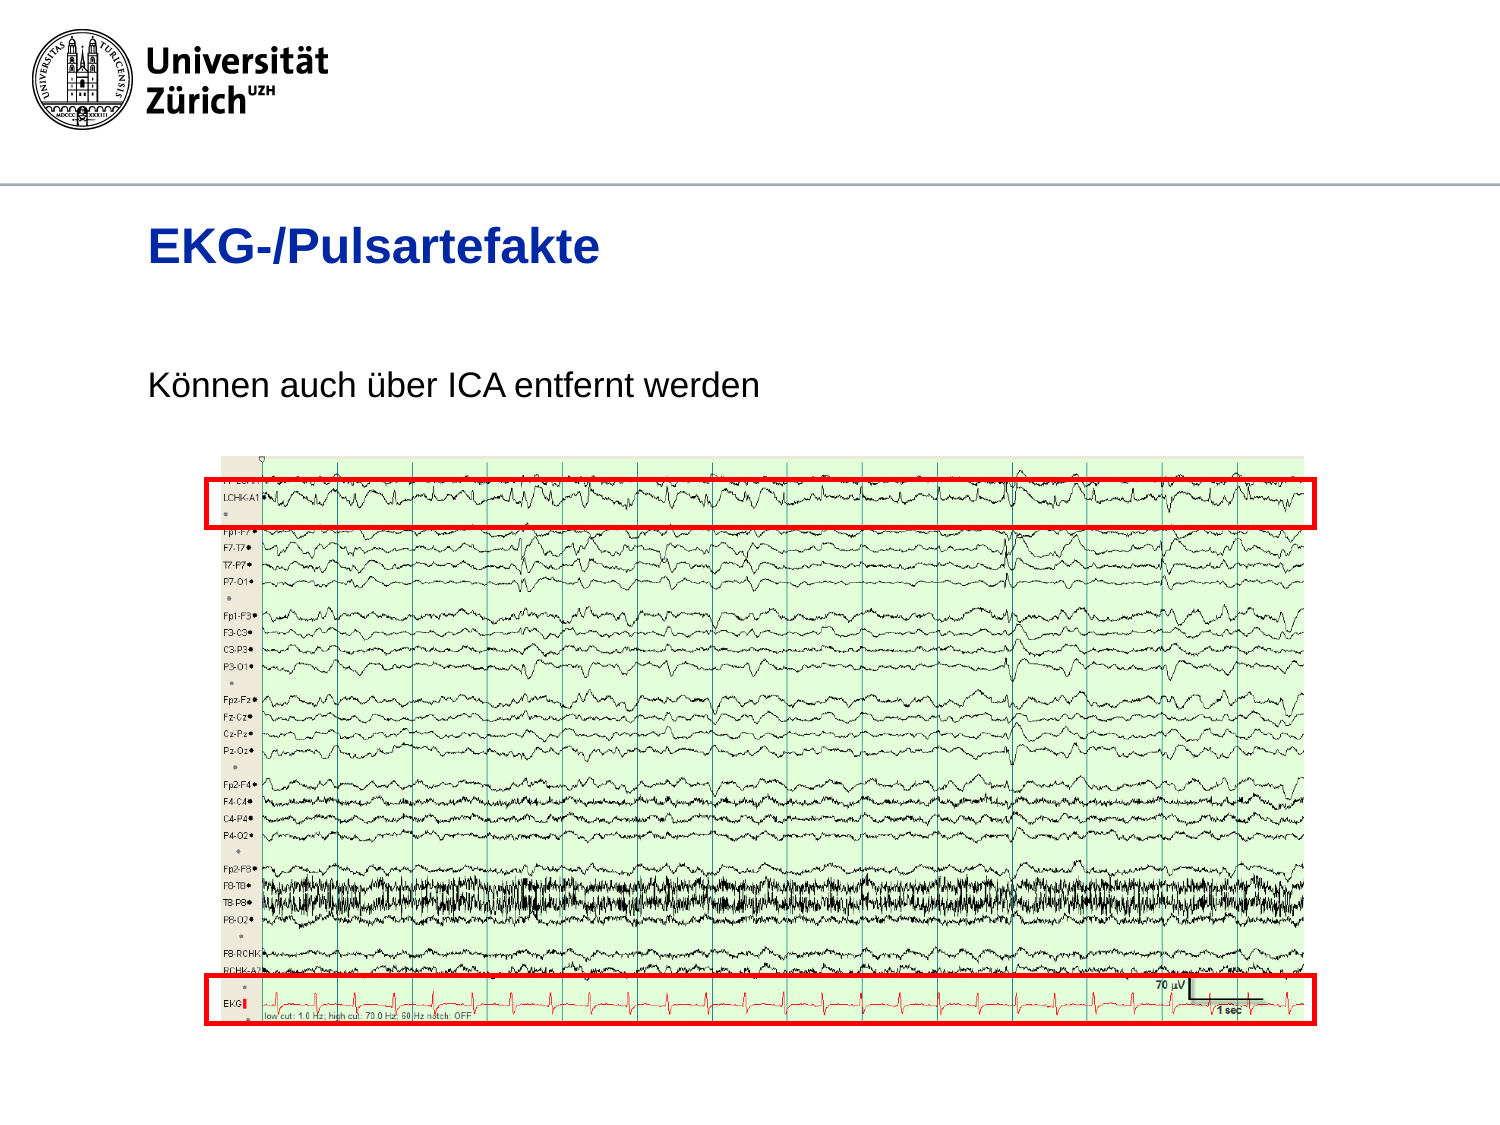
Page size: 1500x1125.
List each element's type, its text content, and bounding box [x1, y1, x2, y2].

title EKG-/Pulsartefakte [147, 208, 1353, 291]
text_box [1304, 975, 1315, 1024]
text_box [206, 479, 221, 528]
picture [221, 456, 1304, 1024]
text_box [1304, 479, 1315, 528]
picture [26, 23, 334, 136]
list Können auch über ICA entfernt werden [147, 361, 1353, 1000]
text_box [206, 975, 221, 1024]
